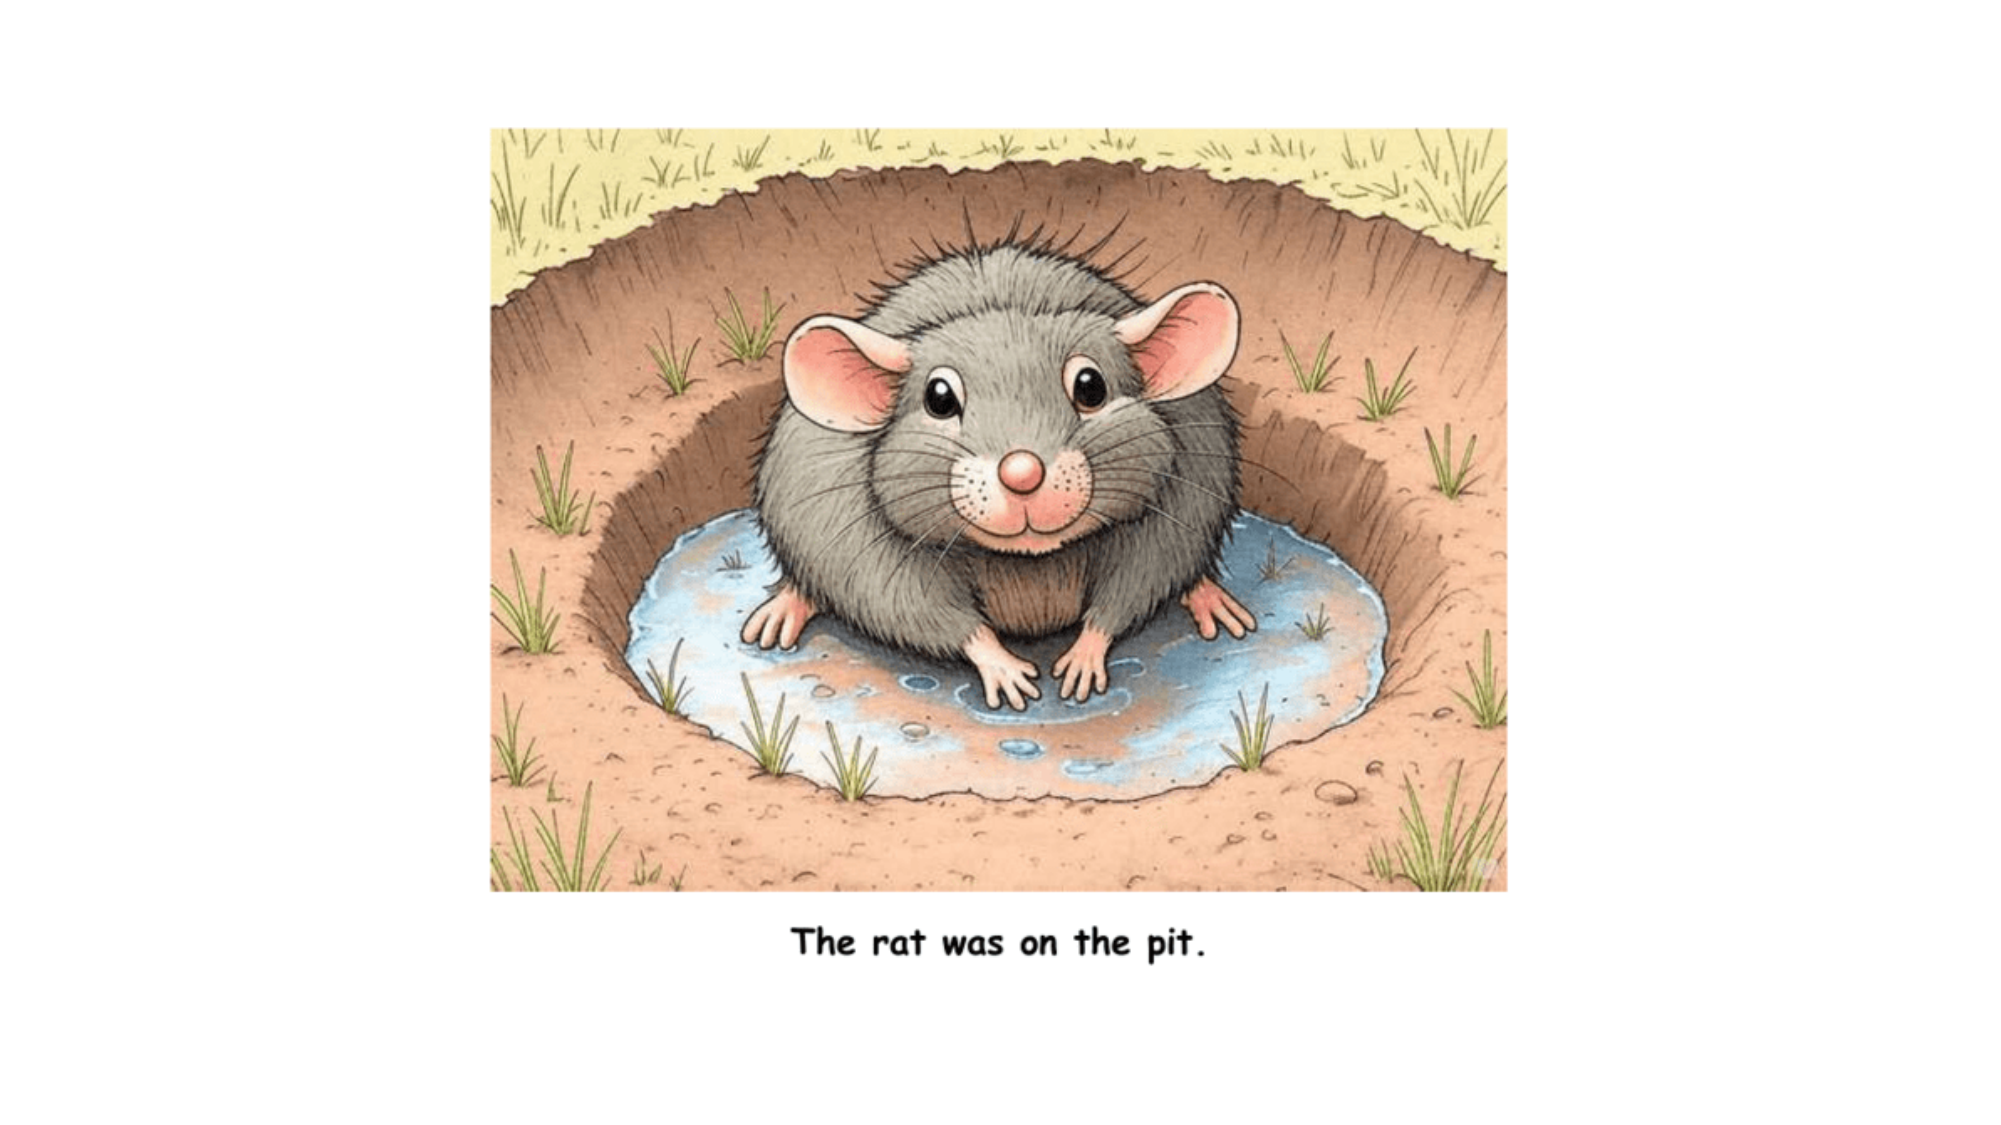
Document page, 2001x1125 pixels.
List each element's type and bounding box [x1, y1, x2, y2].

picture [455, 49, 1545, 1076]
